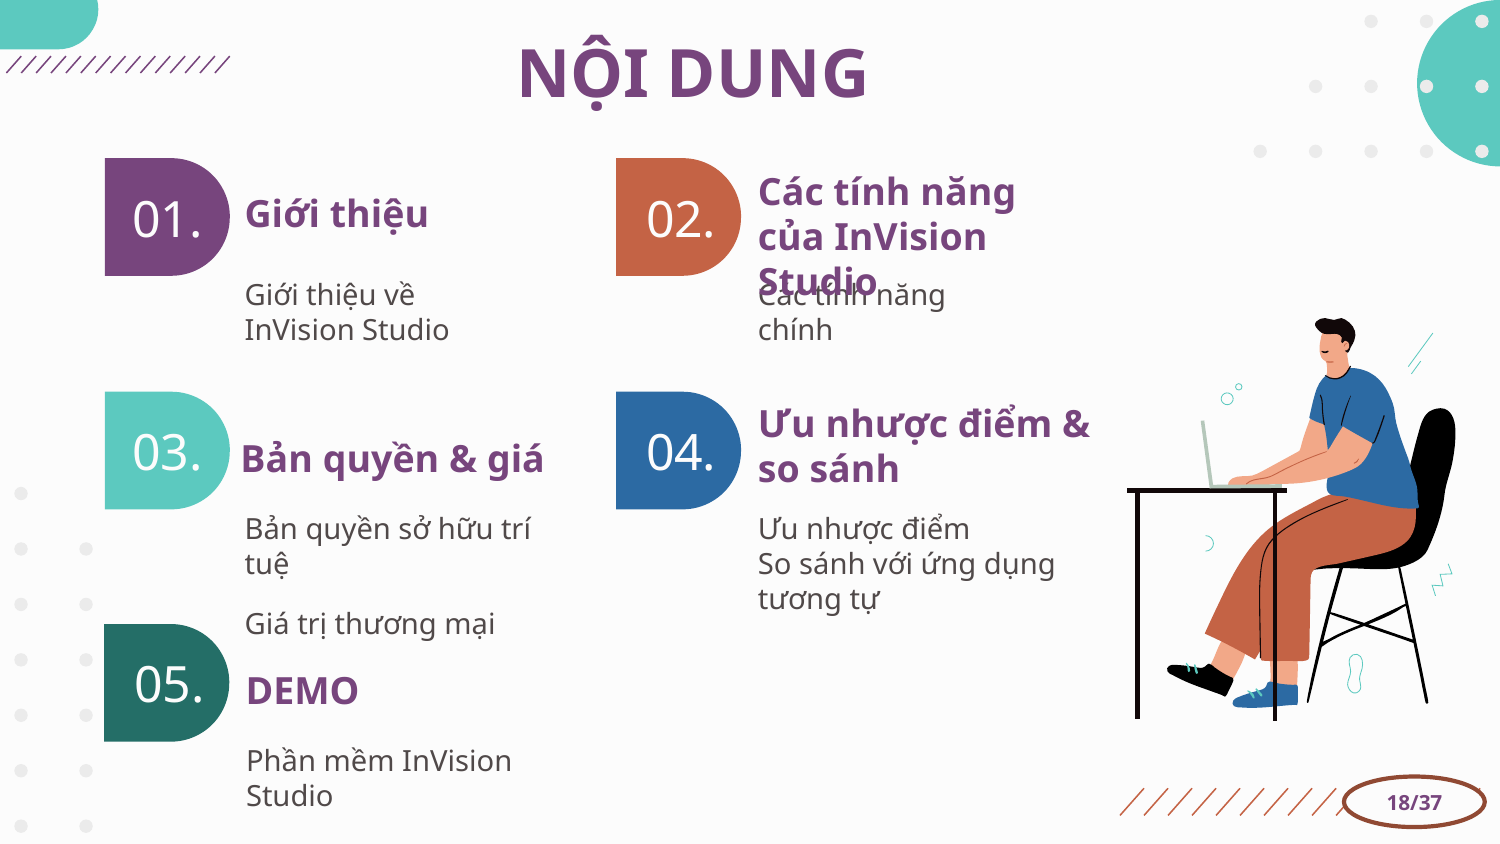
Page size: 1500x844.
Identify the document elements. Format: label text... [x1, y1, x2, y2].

text_box [616, 391, 725, 510]
text_box 05. [119, 641, 236, 725]
subtitle Giới thiệu về InVision Studio [229, 261, 525, 326]
text_box 18/37 [1341, 774, 1487, 830]
title 01. [117, 175, 219, 259]
title 03. [117, 409, 219, 492]
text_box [1126, 317, 1456, 721]
subtitle Các tính năng chính [742, 261, 1013, 345]
text_box [219, 182, 230, 252]
text_box [738, 197, 742, 236]
text_box [616, 158, 724, 276]
title NỘI DUNG [0, 24, 1387, 119]
subtitle Bản quyền sở hữu trí tuệ Giá trị thương mại [229, 504, 581, 613]
text_box DEMO [230, 652, 615, 736]
subtitle Ưu nhược điểm & so sánh [742, 385, 1121, 492]
text_box [104, 158, 213, 276]
title 02. [631, 175, 738, 259]
text_box [104, 391, 213, 510]
subtitle Bản quyền & giá [225, 419, 584, 504]
text_box Phần mềm InVision Studio [231, 727, 582, 844]
subtitle Giới thiệu [229, 174, 613, 259]
text_box [104, 624, 213, 742]
title 04. [631, 409, 739, 492]
subtitle Ưu nhược điểm So sánh với ứng dụng tương tự [742, 495, 1114, 613]
text_box [219, 416, 225, 485]
subtitle Các tính năng của InVision Studio [742, 153, 1099, 237]
